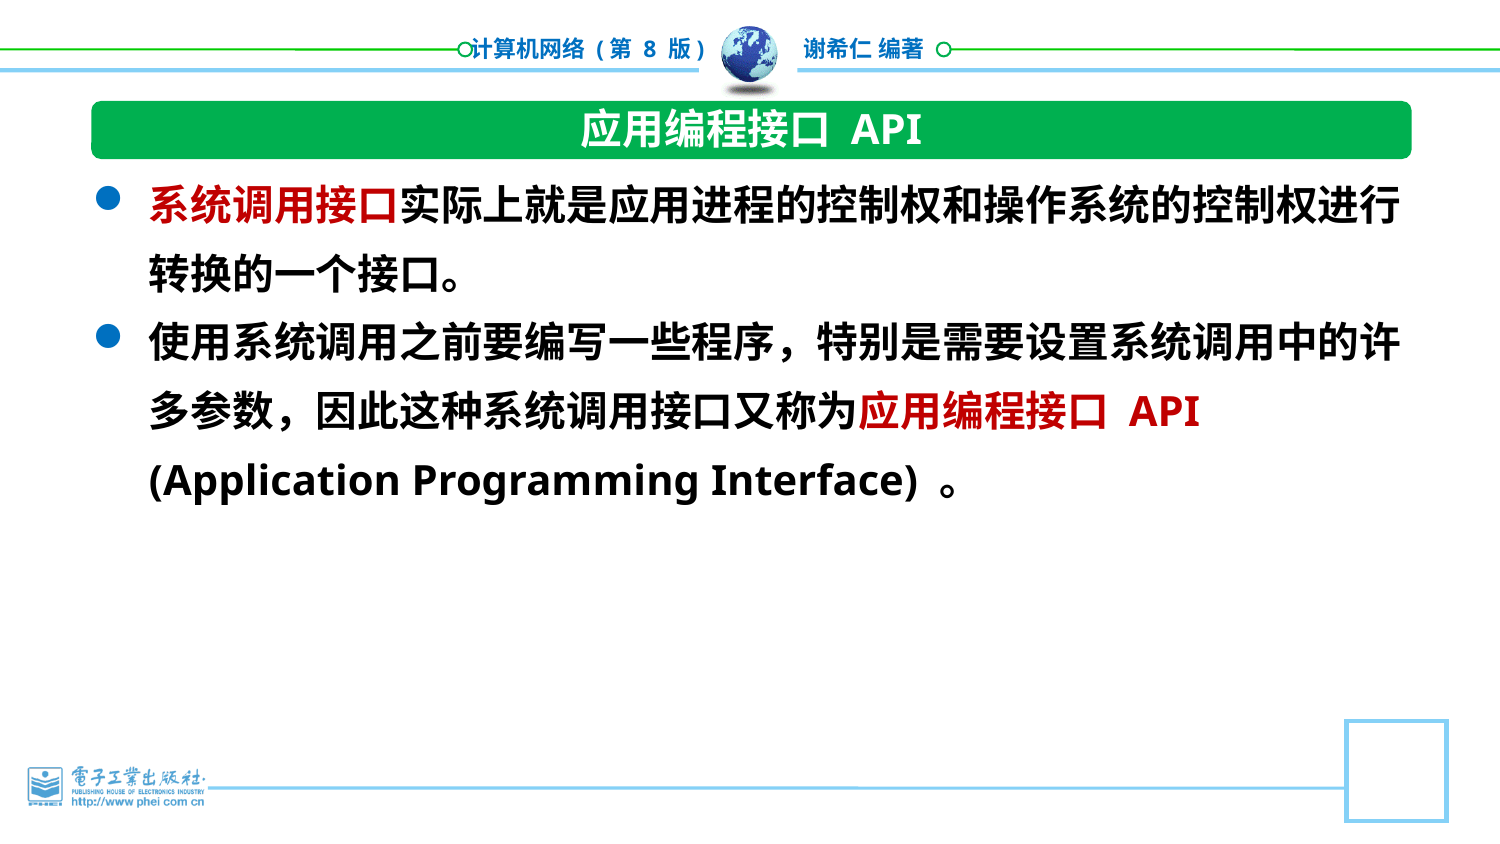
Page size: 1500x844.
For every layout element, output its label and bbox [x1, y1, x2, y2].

picture [719, 24, 779, 95]
text_box [77, 95, 1436, 512]
picture [23, 764, 208, 809]
